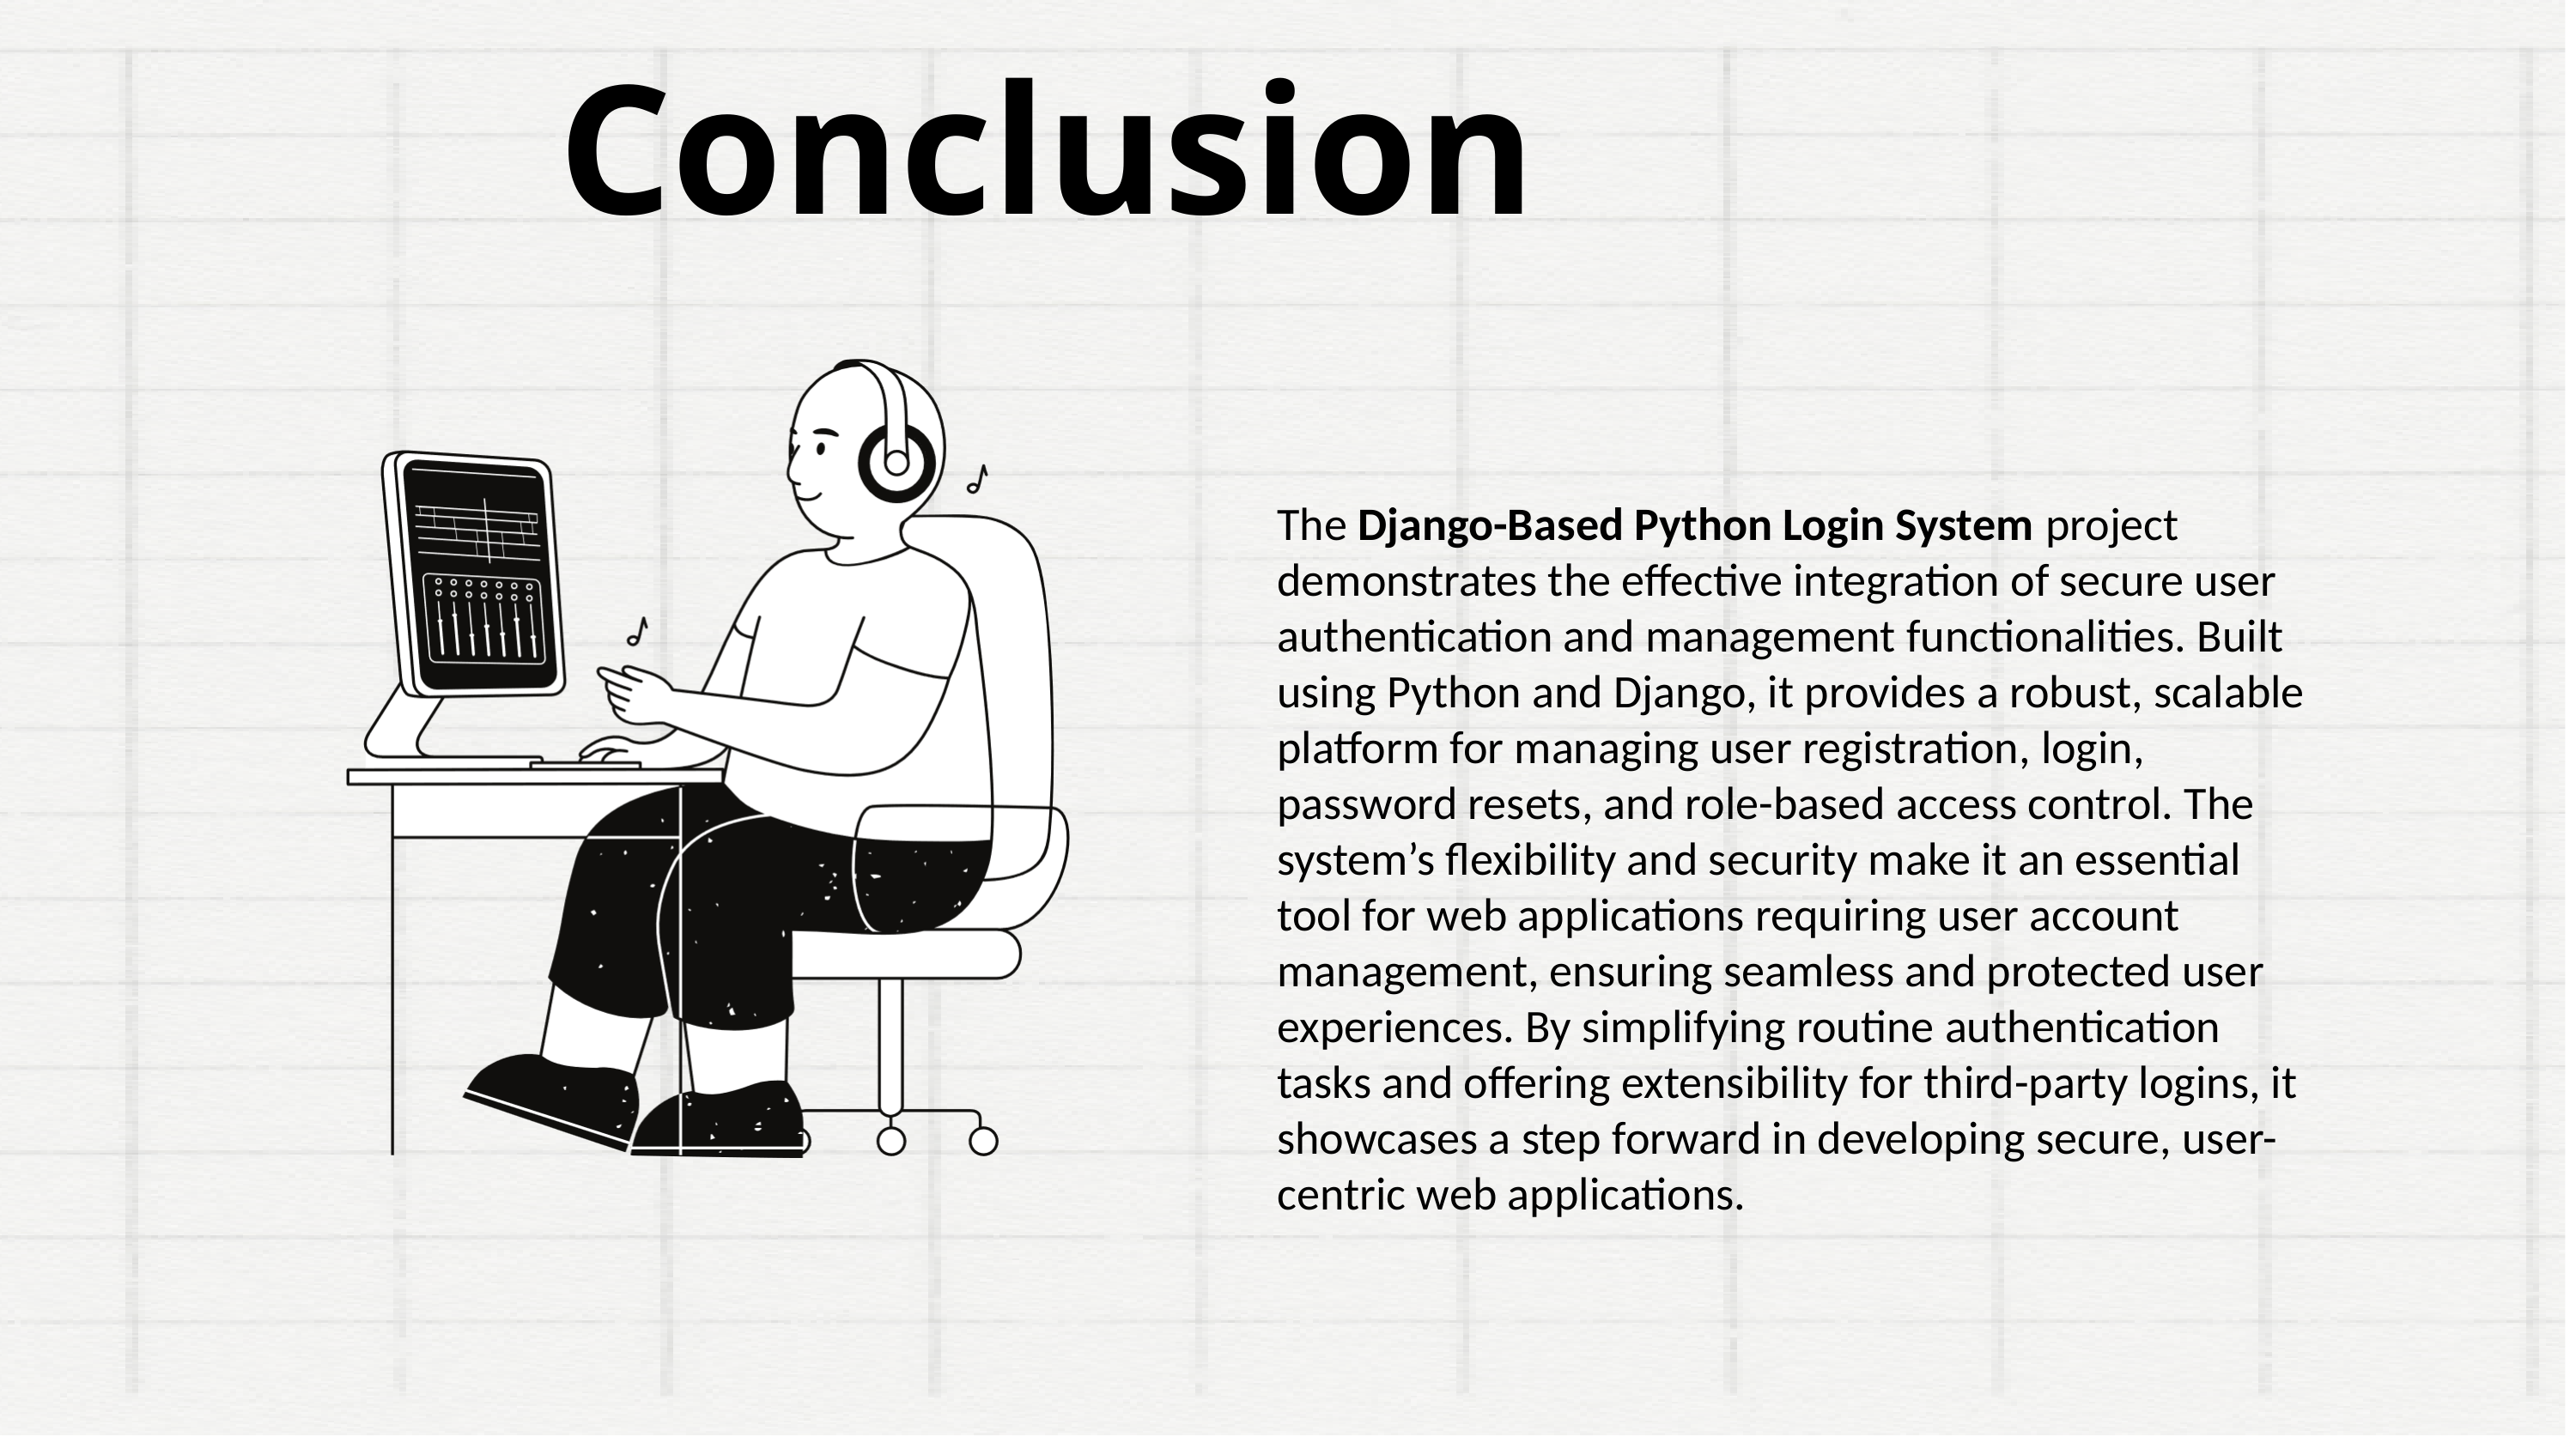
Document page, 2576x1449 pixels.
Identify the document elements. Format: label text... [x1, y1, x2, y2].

picture [346, 359, 1071, 1159]
text_box Conclusion [557, 76, 1553, 251]
text_box The Django-Based Python Login System project demonstrates the effective integration of secure user authentication and management functionalities. Built using Python and Django, it provides a robust, scalable platform for managing user registration, login, password resets, and role-based access control. The system’s flexibility and security make it an essential tool for web applications requiring user account management, ensuring seamless and protected user experiences. By simplifying routine authentication tasks and offering extensibility for third-party logins, it showcases a step forward in developing secure, user-centric web applications. [1277, 442, 2323, 1263]
text_box [0, 0, 2566, 1435]
